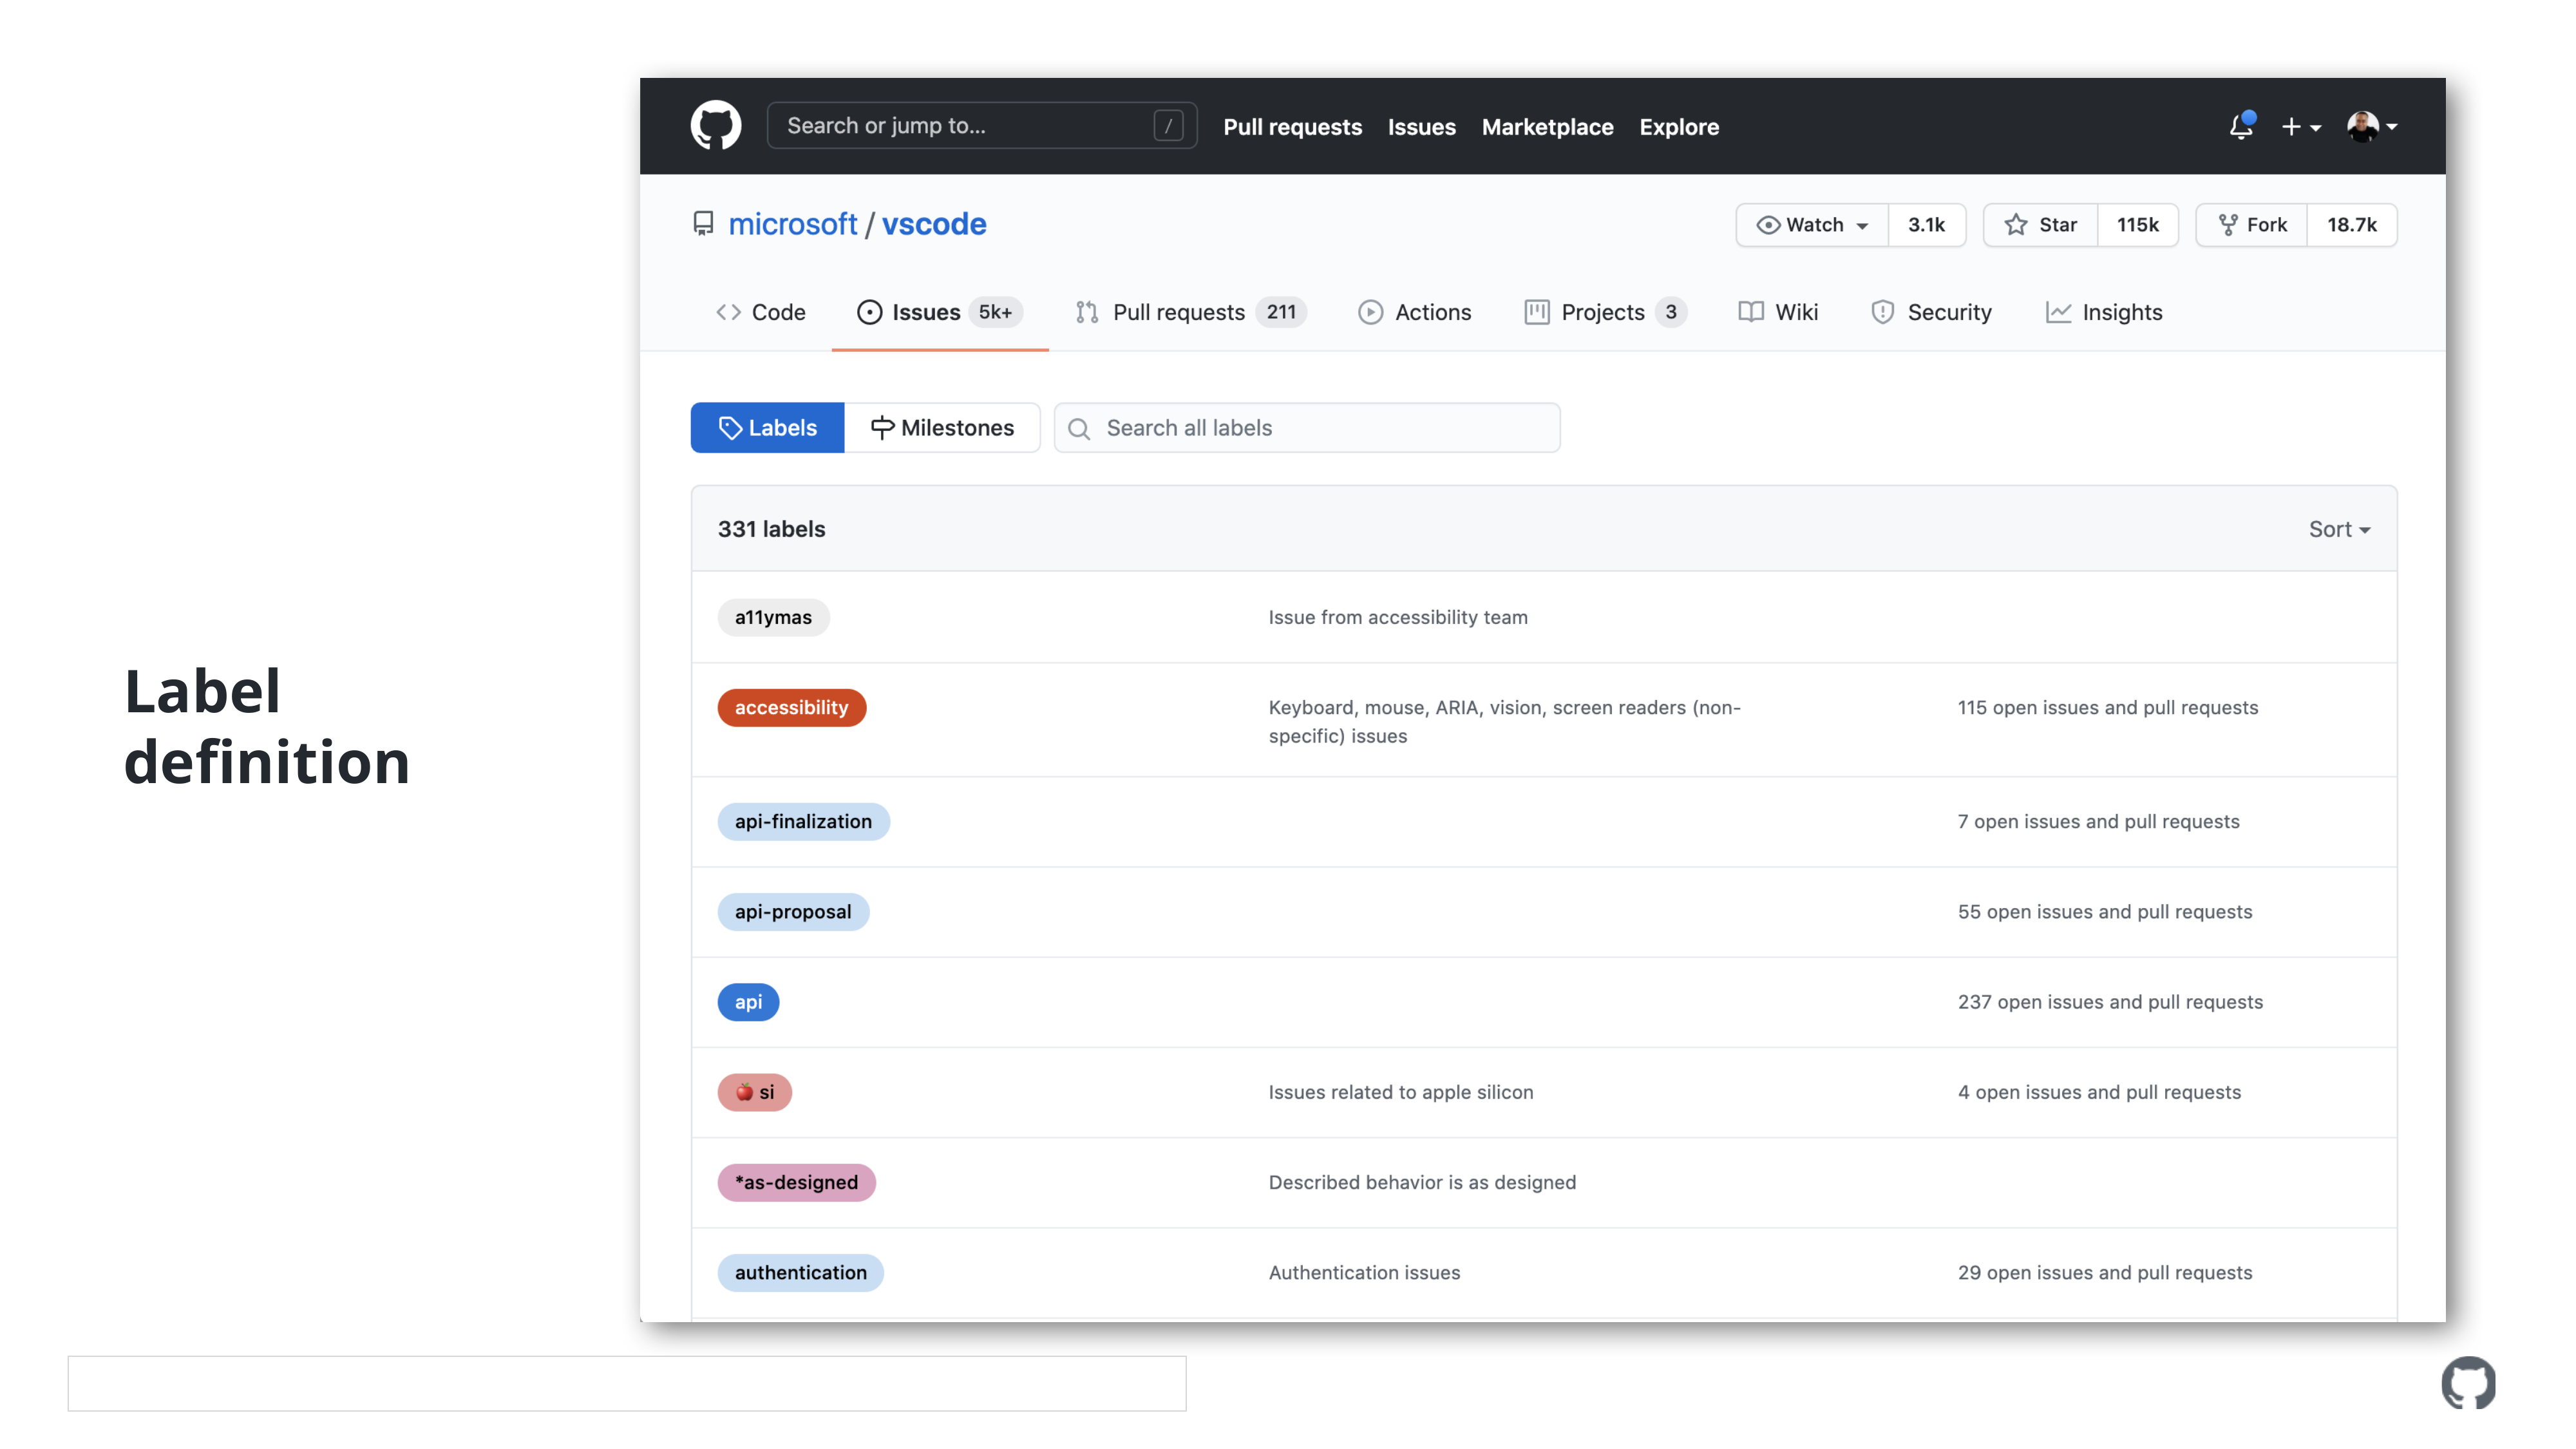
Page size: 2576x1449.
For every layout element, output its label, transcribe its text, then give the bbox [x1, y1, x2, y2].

picture [640, 78, 2446, 1322]
text_box Label definition [97, 214, 629, 1235]
